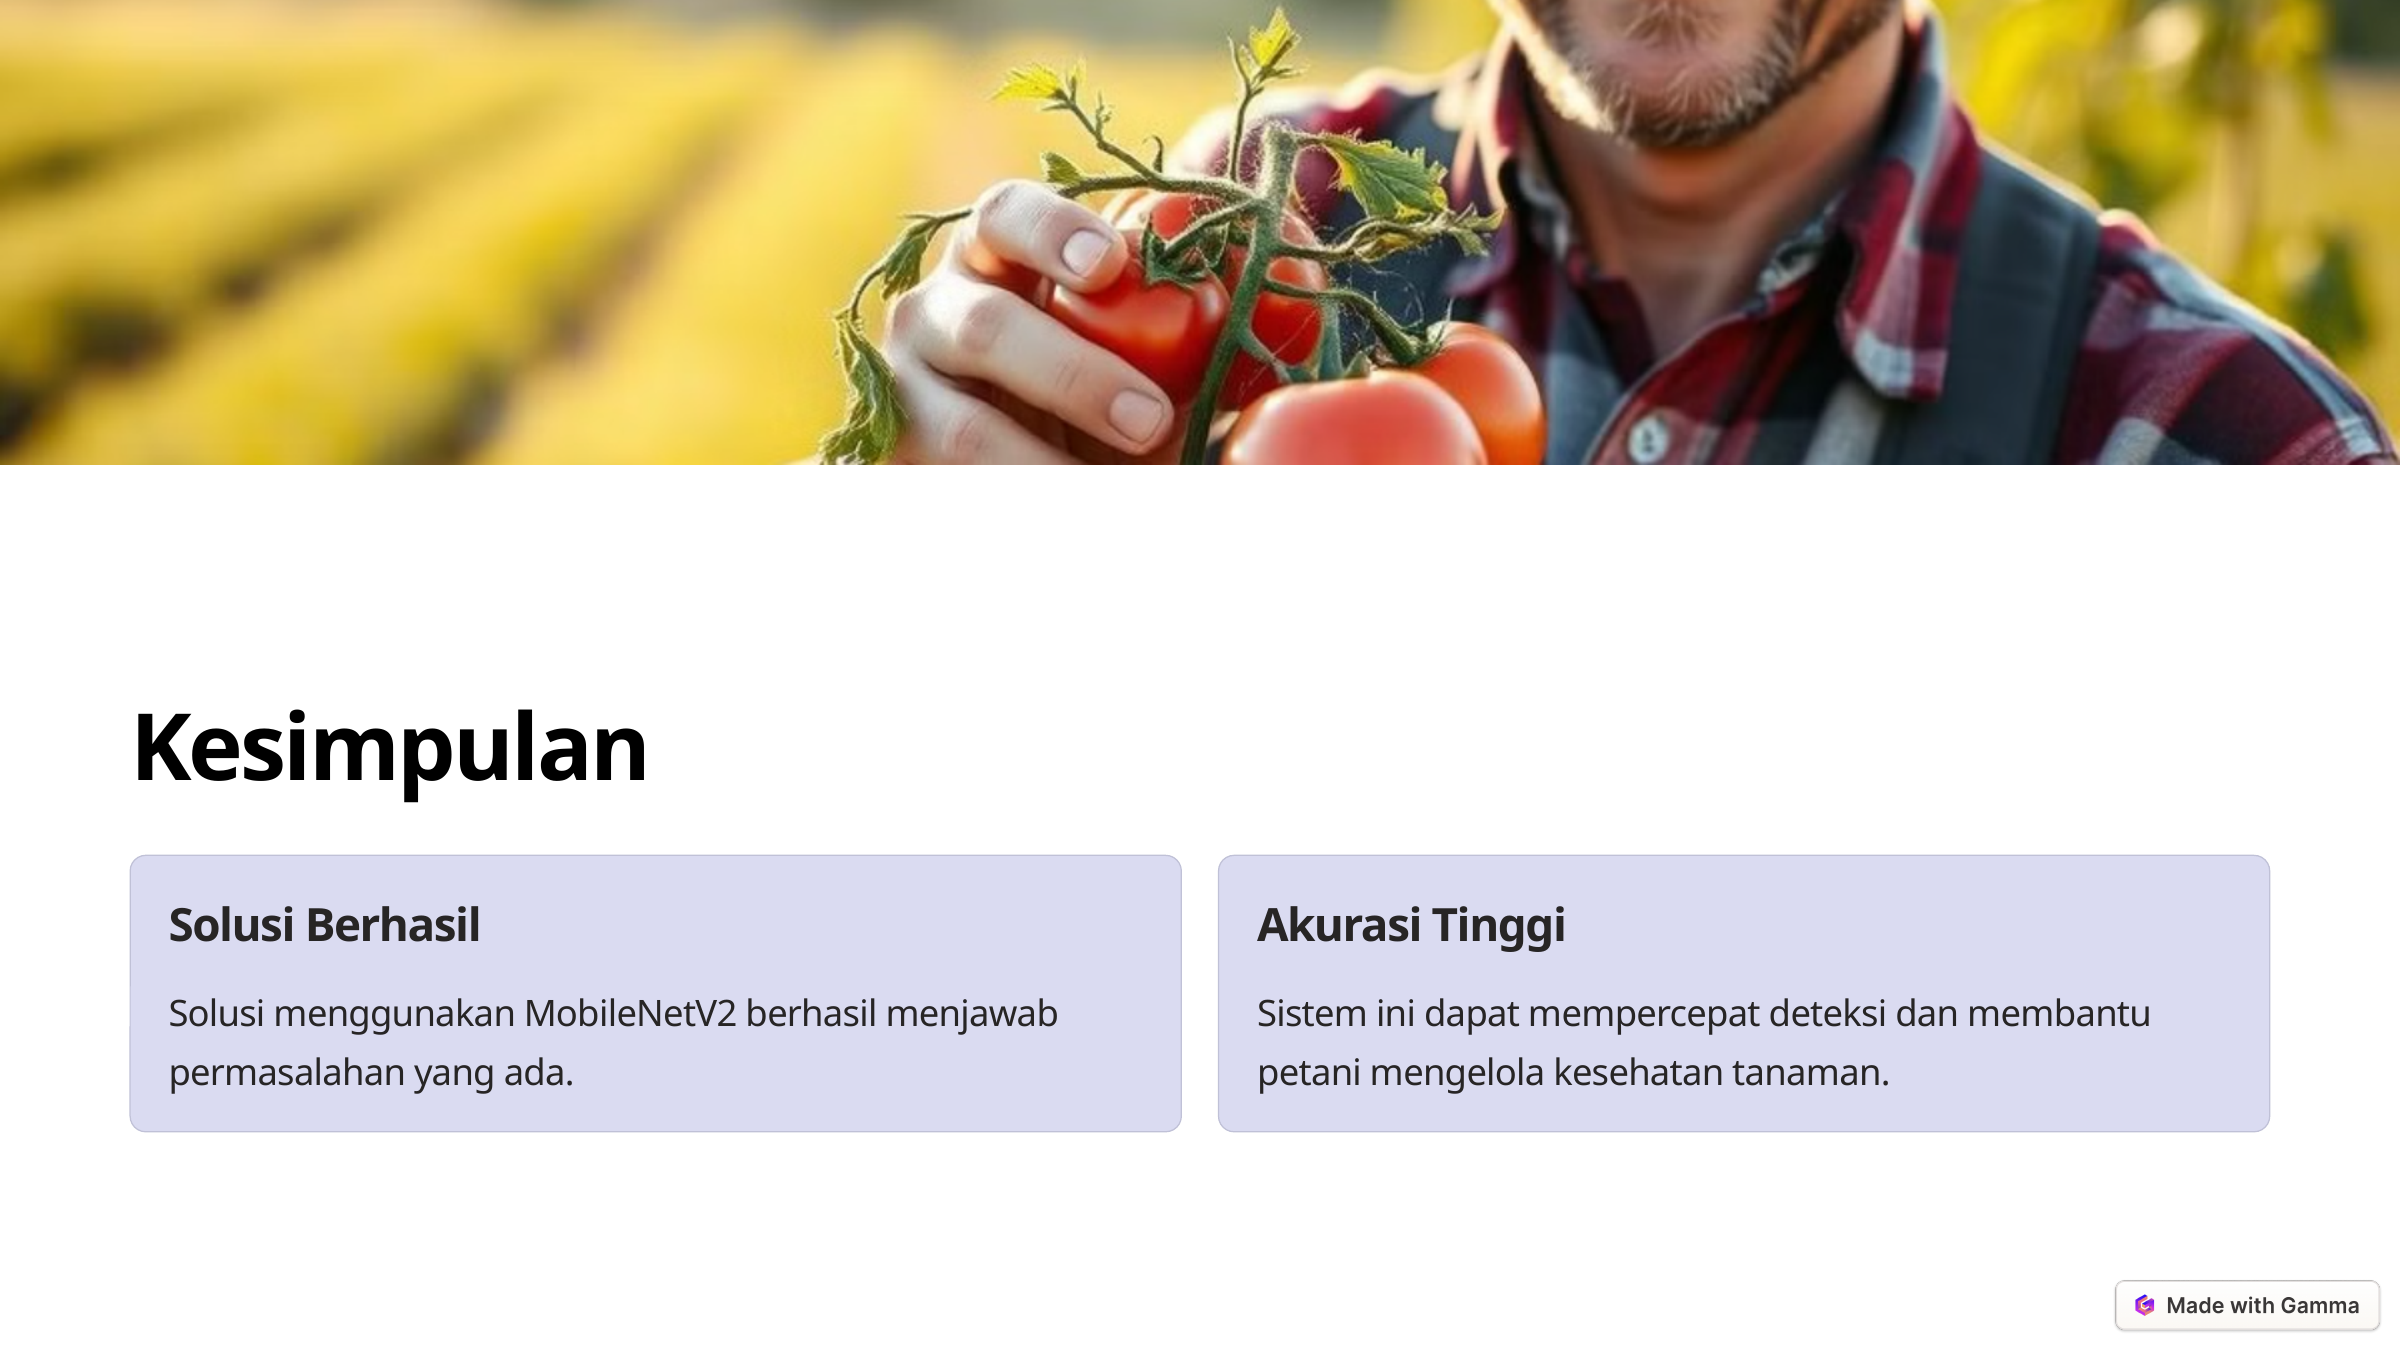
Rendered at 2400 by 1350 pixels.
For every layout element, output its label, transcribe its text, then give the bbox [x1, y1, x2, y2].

text_box [130, 855, 1182, 1132]
picture [0, 0, 2400, 466]
text_box [1218, 855, 2270, 1132]
text_box Akurasi Tinggi [1256, 893, 1723, 952]
text_box Solusi Berhasil [168, 893, 634, 952]
text_box Kesimpulan [130, 683, 1061, 800]
text_box Sistem ini dapat mempercepat deteksi dan membantu petani mengelola kesehatan tanaman. [1256, 974, 2232, 1094]
text_box Solusi menggunakan MobileNetV2 berhasil menjawab permasalahan yang ada. [168, 974, 1143, 1094]
picture [2106, 1271, 2389, 1339]
